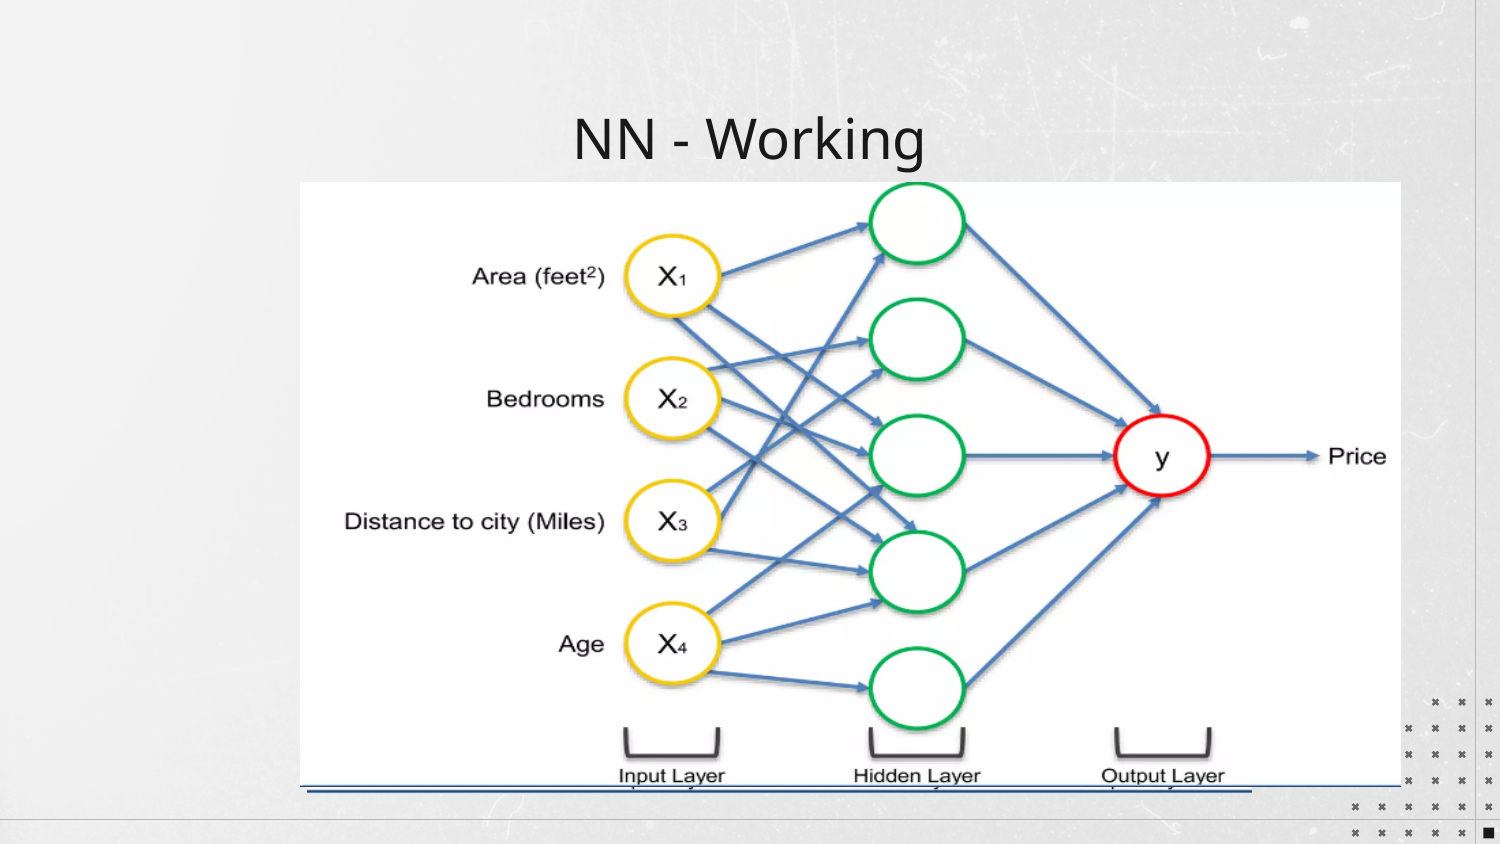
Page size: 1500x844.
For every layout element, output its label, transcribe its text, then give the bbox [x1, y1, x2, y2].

picture [300, 182, 1401, 794]
title NN - Working [118, 88, 1382, 183]
